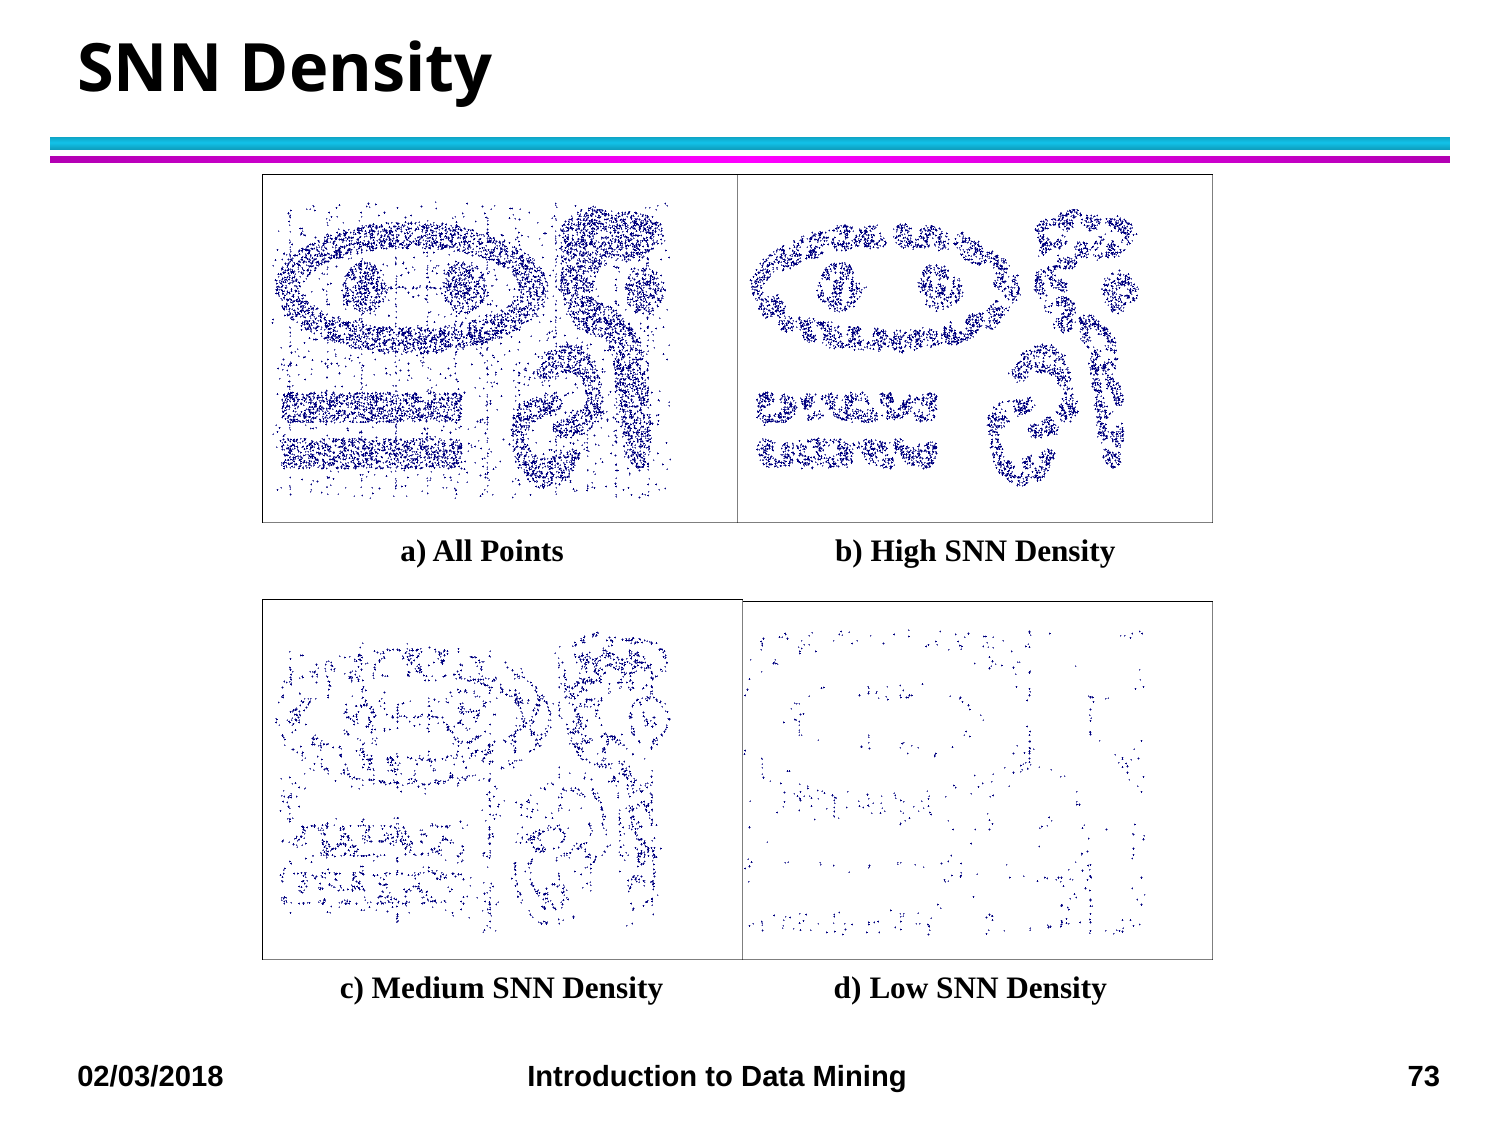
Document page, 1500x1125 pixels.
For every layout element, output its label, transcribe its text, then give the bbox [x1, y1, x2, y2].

text_box c) Medium SNN Density d) Low SNN Density [324, 969, 1125, 1012]
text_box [262, 599, 1213, 961]
title SNN Density [62, 24, 1421, 113]
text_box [262, 174, 1213, 523]
text_box a) All Points b) High SNN Density [362, 532, 1175, 575]
